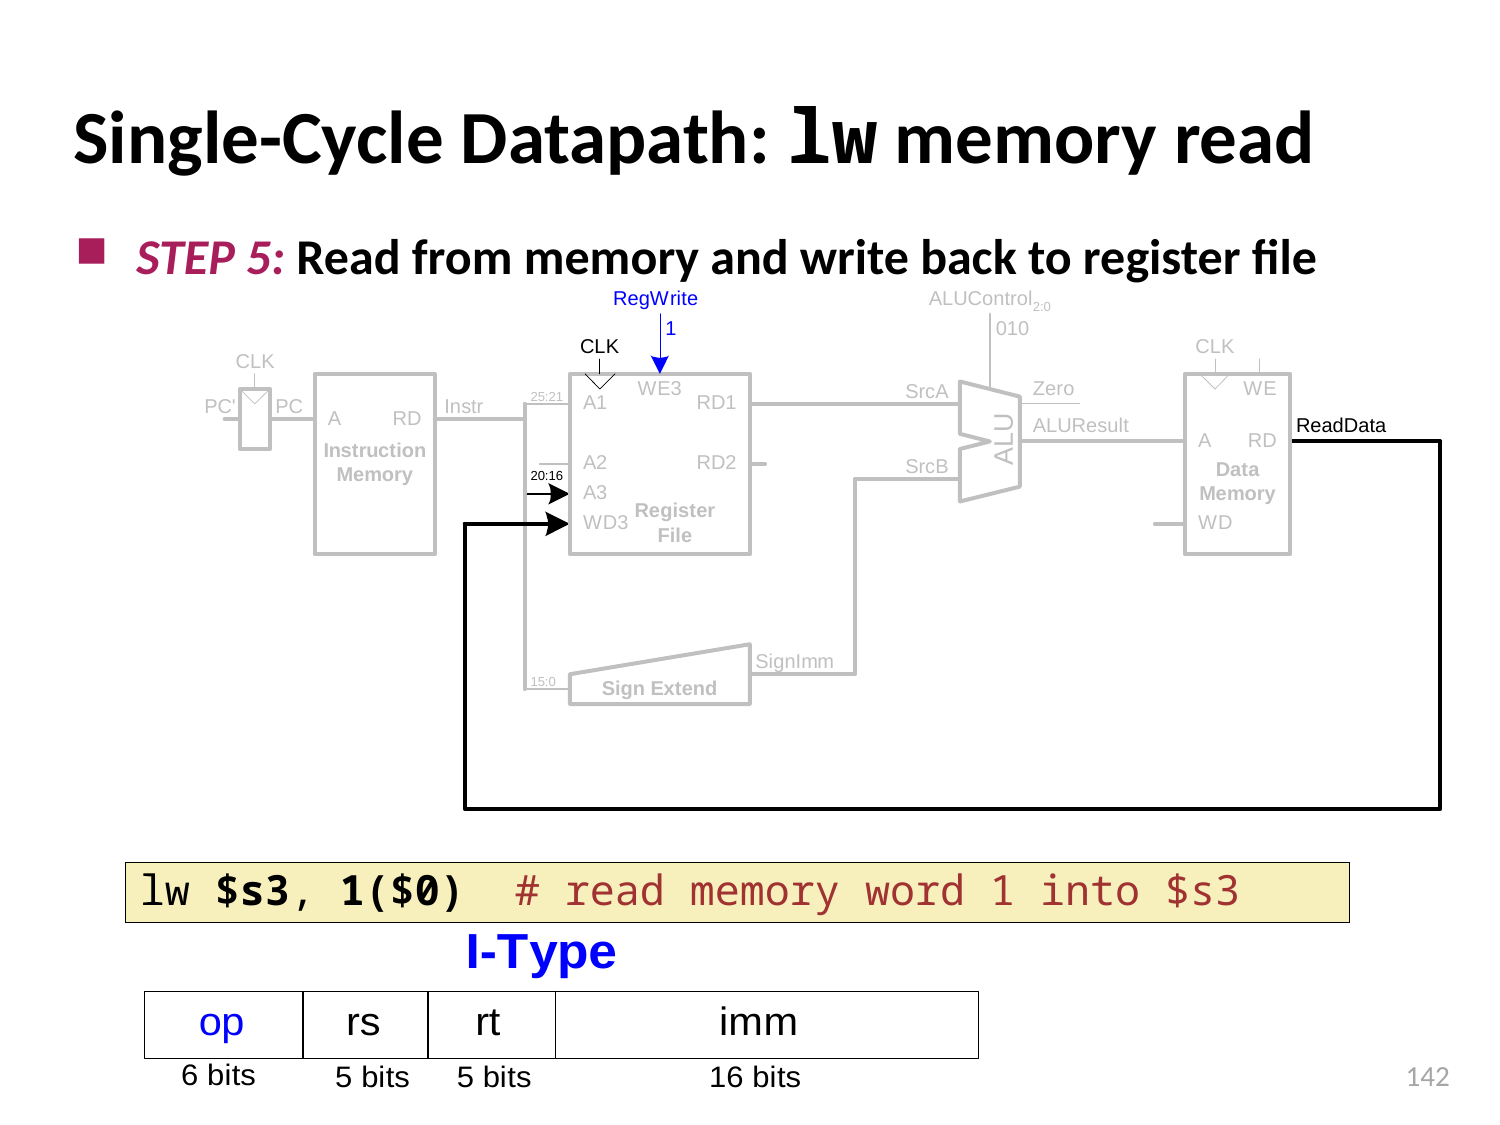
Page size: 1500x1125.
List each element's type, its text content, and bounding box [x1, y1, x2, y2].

title Single-Cycle Datapath: lw memory read [58, 71, 1375, 197]
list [187, 265, 1461, 817]
text_box lw $s3, 1($0) # read memory word 1 into $s3 [125, 862, 1350, 923]
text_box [137, 914, 987, 1113]
list STEP 5: Read from memory and write back to register file [65, 223, 1361, 625]
